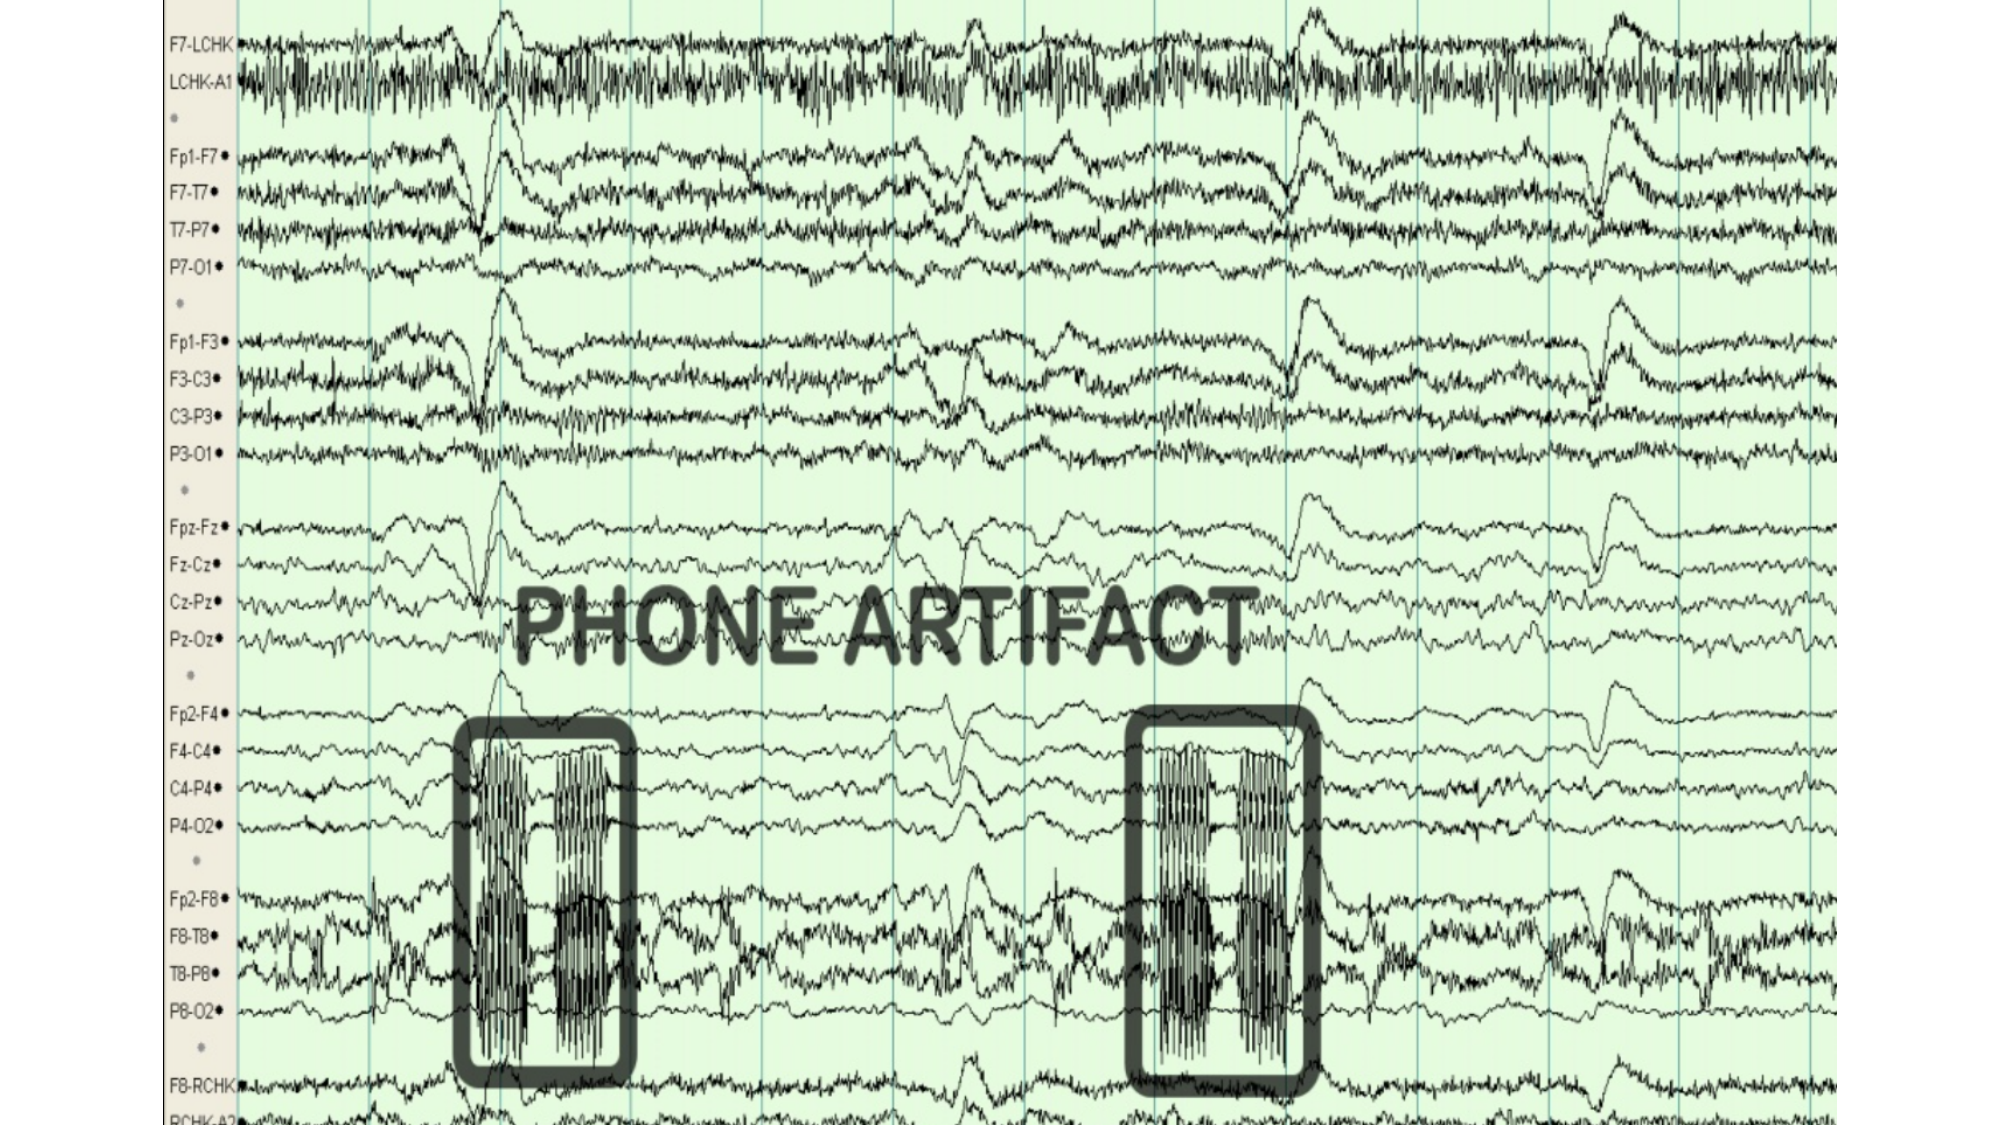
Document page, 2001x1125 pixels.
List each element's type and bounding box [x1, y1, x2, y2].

picture [163, 0, 1837, 1125]
